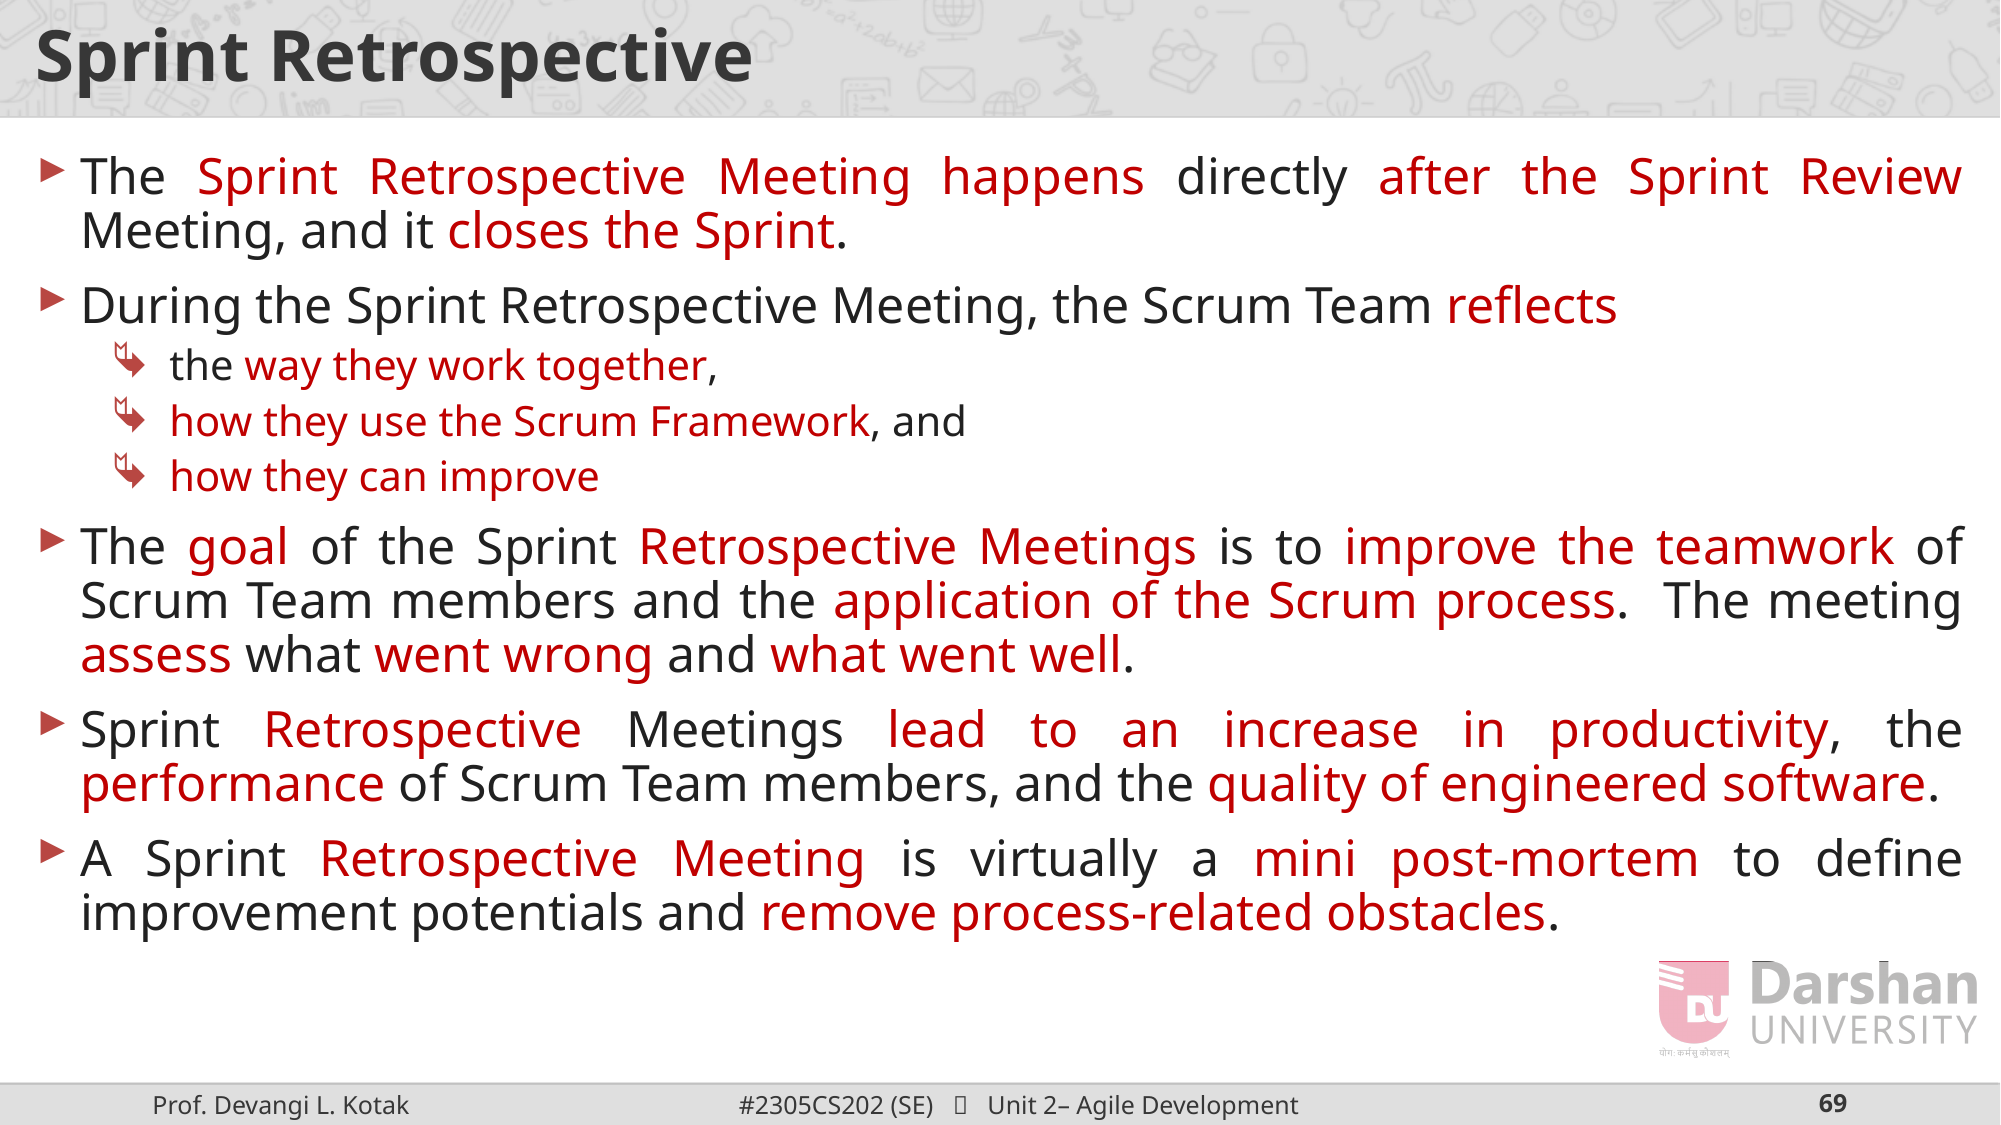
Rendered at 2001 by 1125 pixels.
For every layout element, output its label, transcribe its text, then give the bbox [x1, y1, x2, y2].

title Sprint Retrospective [0, 0, 2000, 117]
list The Sprint Retrospective Meeting happens directly after the Sprint Review Meeting, and it closes the Sprint. During the Sprint Retrospective Meeting, the Scrum Team reflects the way they work together, how they use the Scrum Framework, and how they can improve The goal of the Sprint Retrospective Meetings is to improve the teamwork of Scrum Team members and the application of the Scrum process. The meeting assess what went wrong and what went well. Sprint Retrospective Meetings lead to an increase in productivity, the performance of Scrum Team members, and the quality of engineered software. A Sprint Retrospective Meeting is virtually a mini post-mortem to define improvement potentials and remove process-related obstacles. [21, 143, 1979, 1061]
